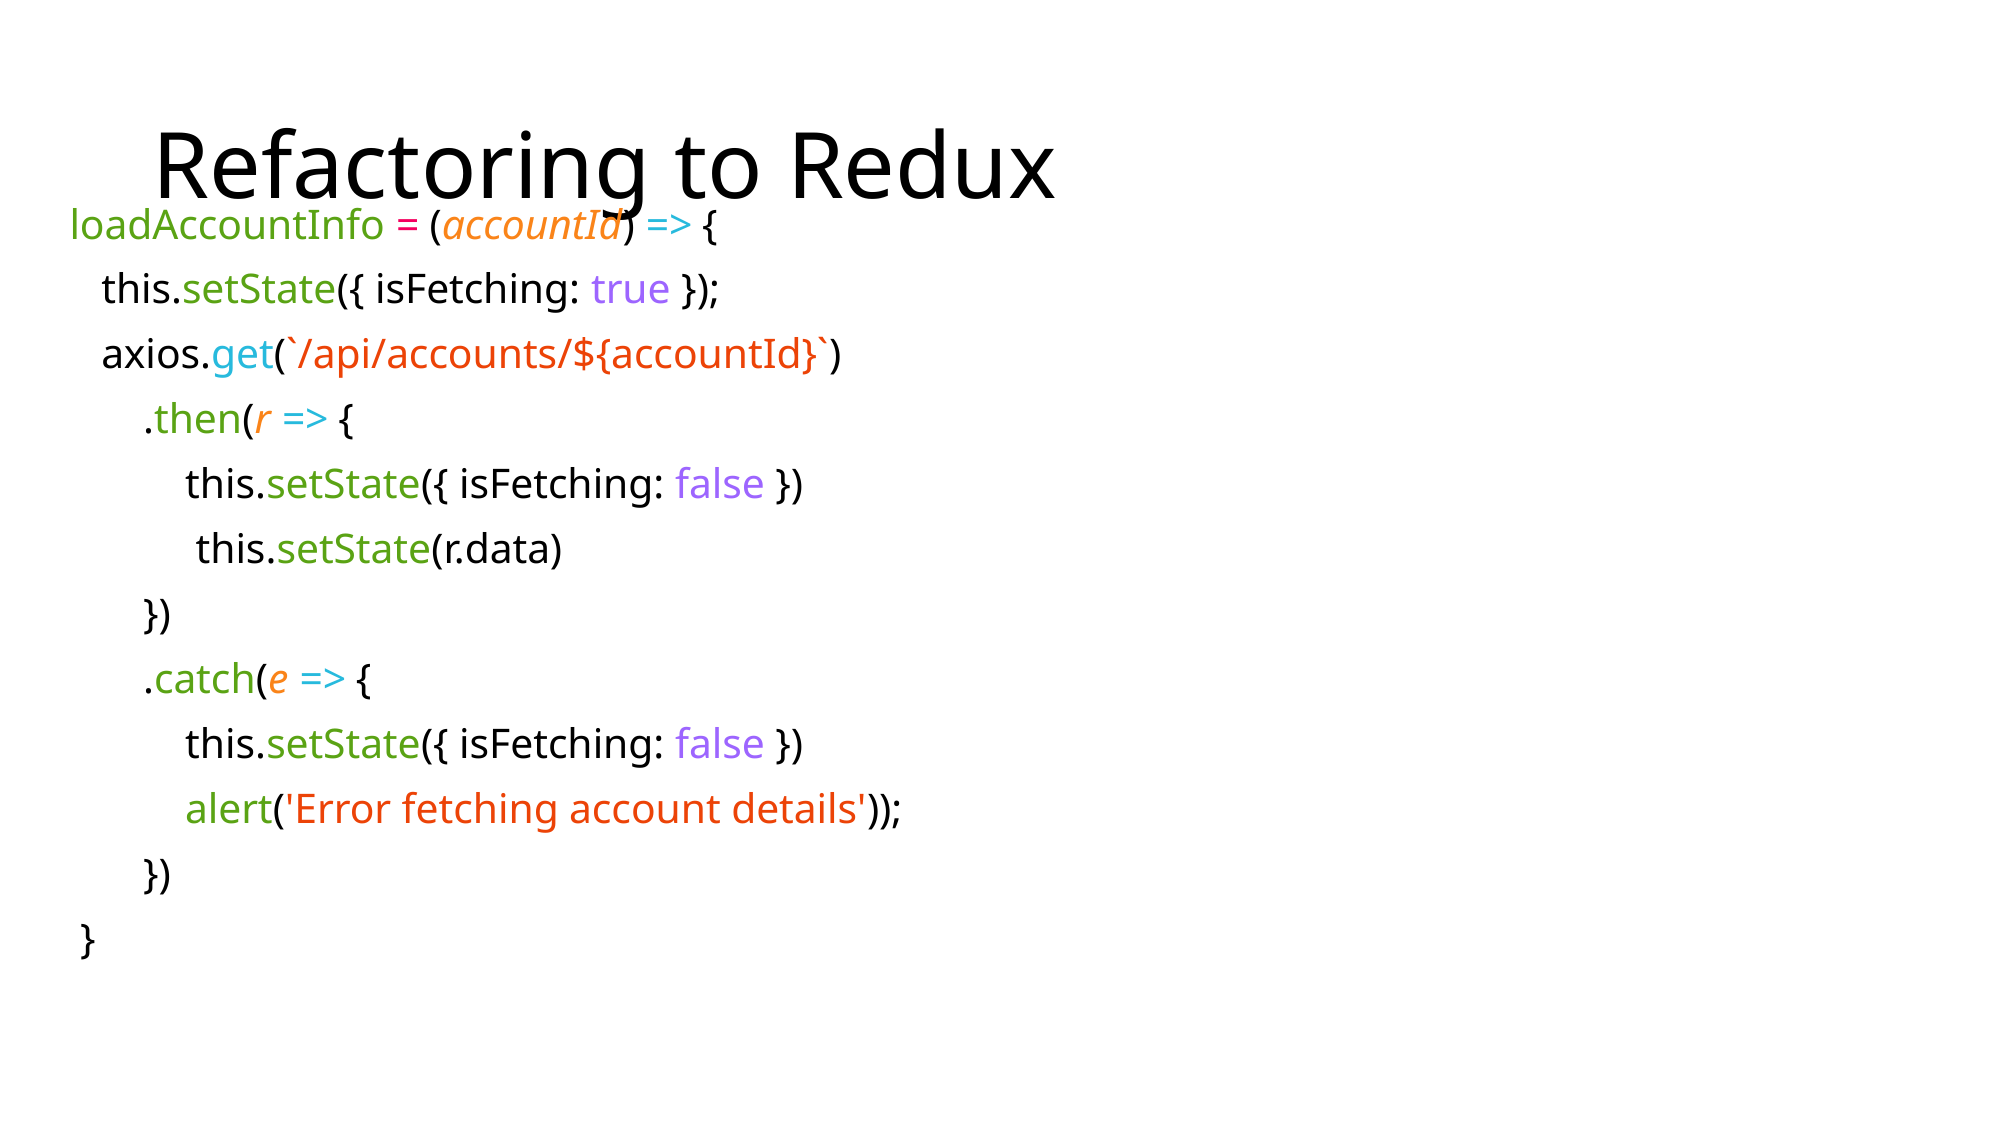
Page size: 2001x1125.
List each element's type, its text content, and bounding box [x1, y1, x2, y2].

title Refactoring to Redux [137, 59, 1863, 196]
list loadAccountInfo = (accountId) => { this.setState({ isFetching: true }); axios.get(`/api/accounts/${accountId}`) .then(r => { this.setState({ isFetching: false }) this.setState(r.data) }) .catch(e => { this.setState({ isFetching: false }) alert('Error fetching account details')); }) } [44, 196, 1956, 562]
